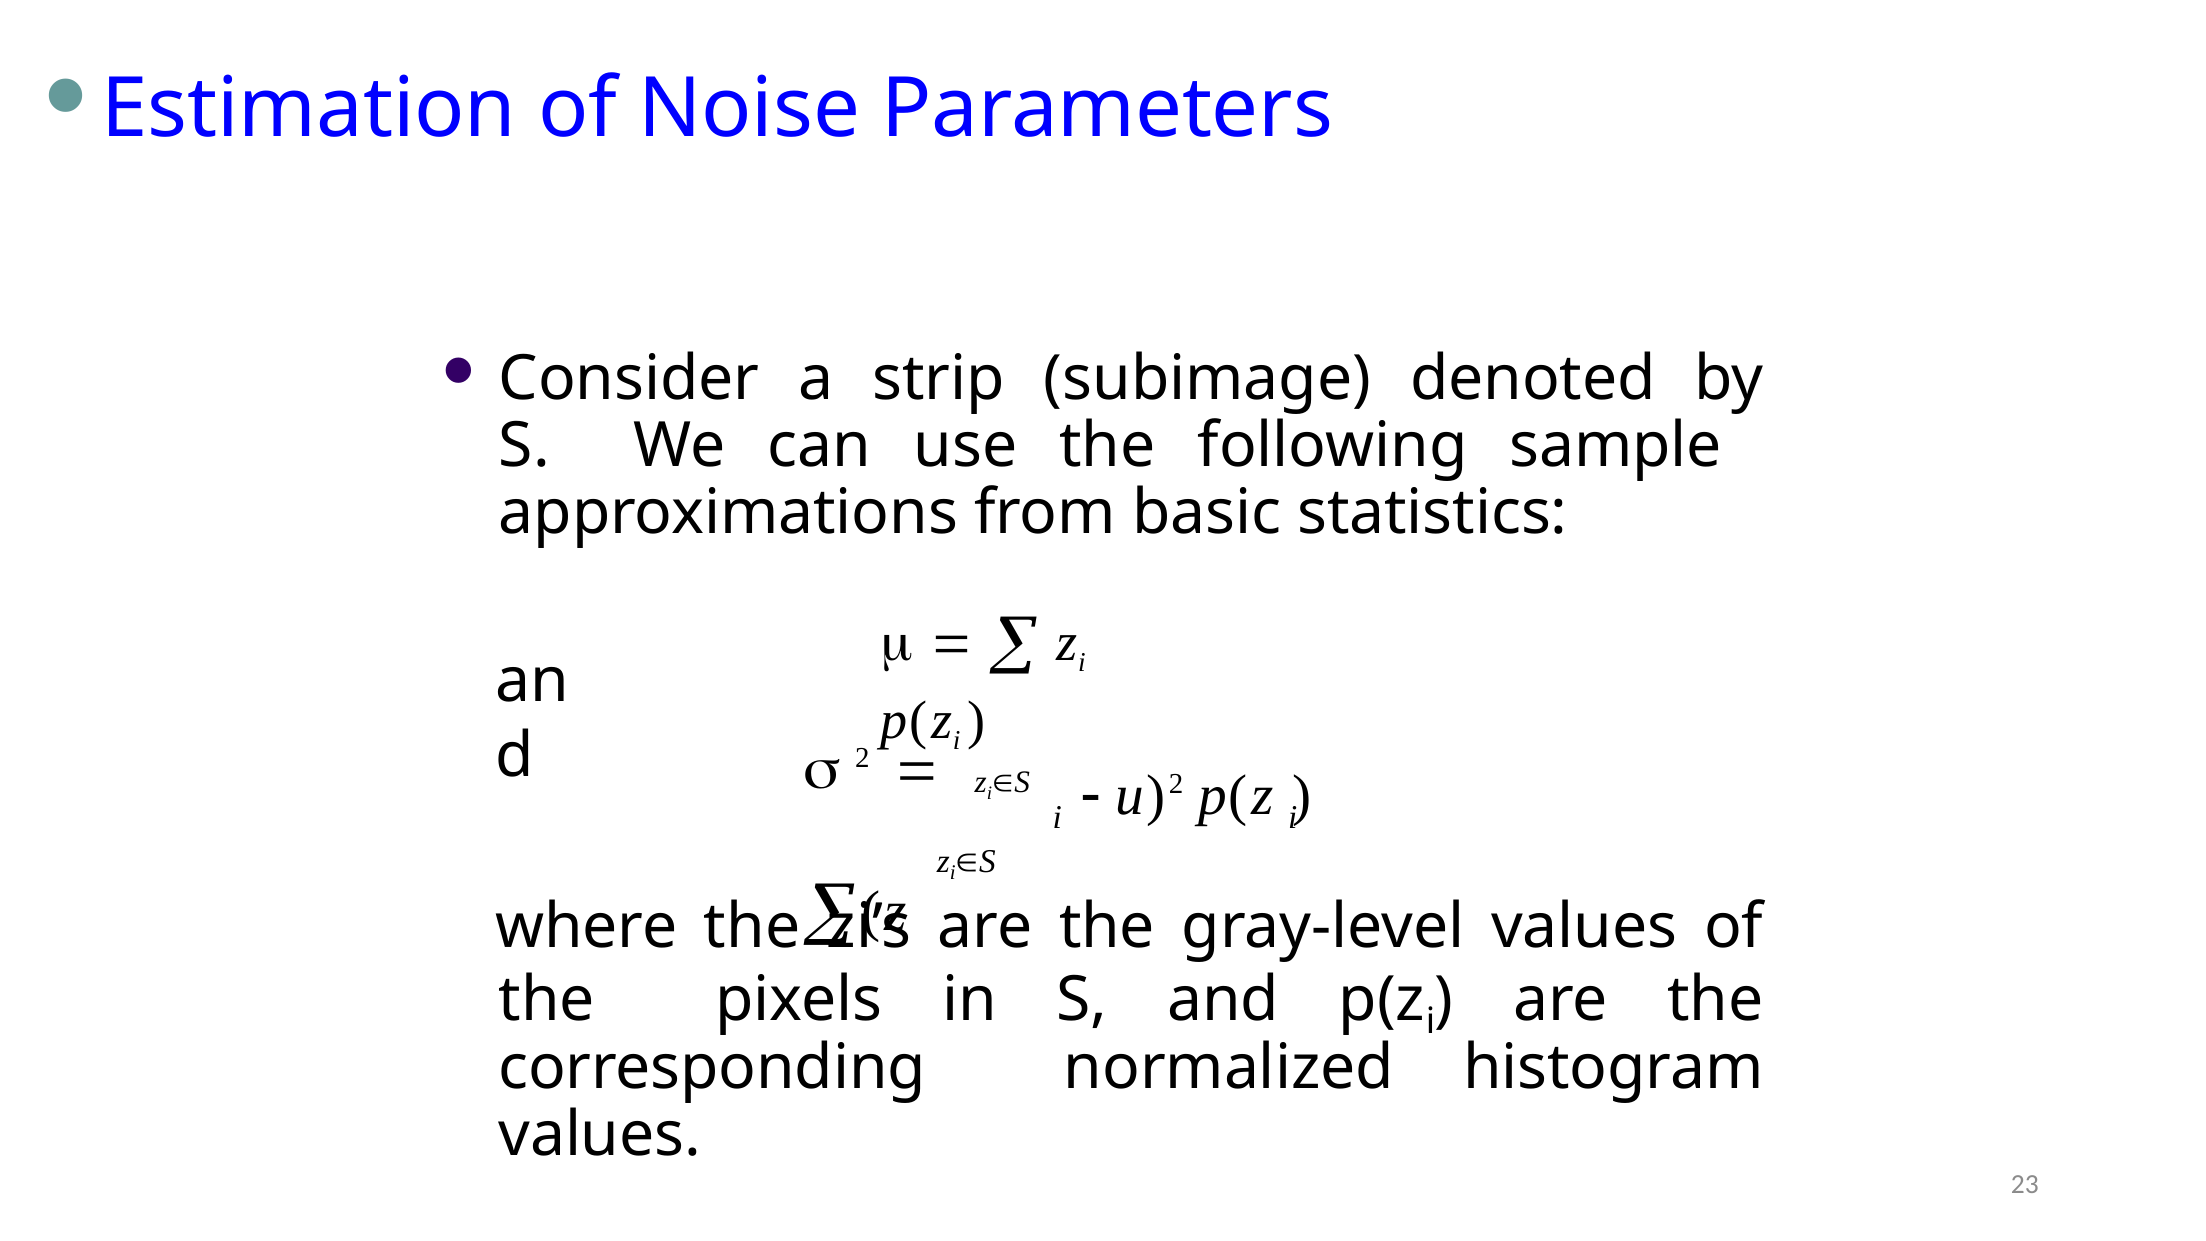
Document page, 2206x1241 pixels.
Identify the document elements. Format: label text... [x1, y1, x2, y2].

text_box  u)2 p(z ) [1075, 754, 1330, 827]
text_box and [493, 636, 602, 789]
text_box Estimation of Noise Parameters [27, 45, 1978, 160]
text_box  2  (z [797, 725, 1059, 957]
text_box i i [1059, 793, 1298, 836]
text_box where the zi’s are the gray-level values of the pixels in S, and p(zi) are the corresponding normalized histogram values. [488, 884, 1769, 1169]
slide_number 23 [1557, 1149, 2054, 1216]
text_box Consider a strip (subimage) denoted by S. We can use the following sample approximations from basic statistics: [440, 336, 1765, 547]
text_box    zi p(zi ) ziS [874, 527, 1199, 793]
